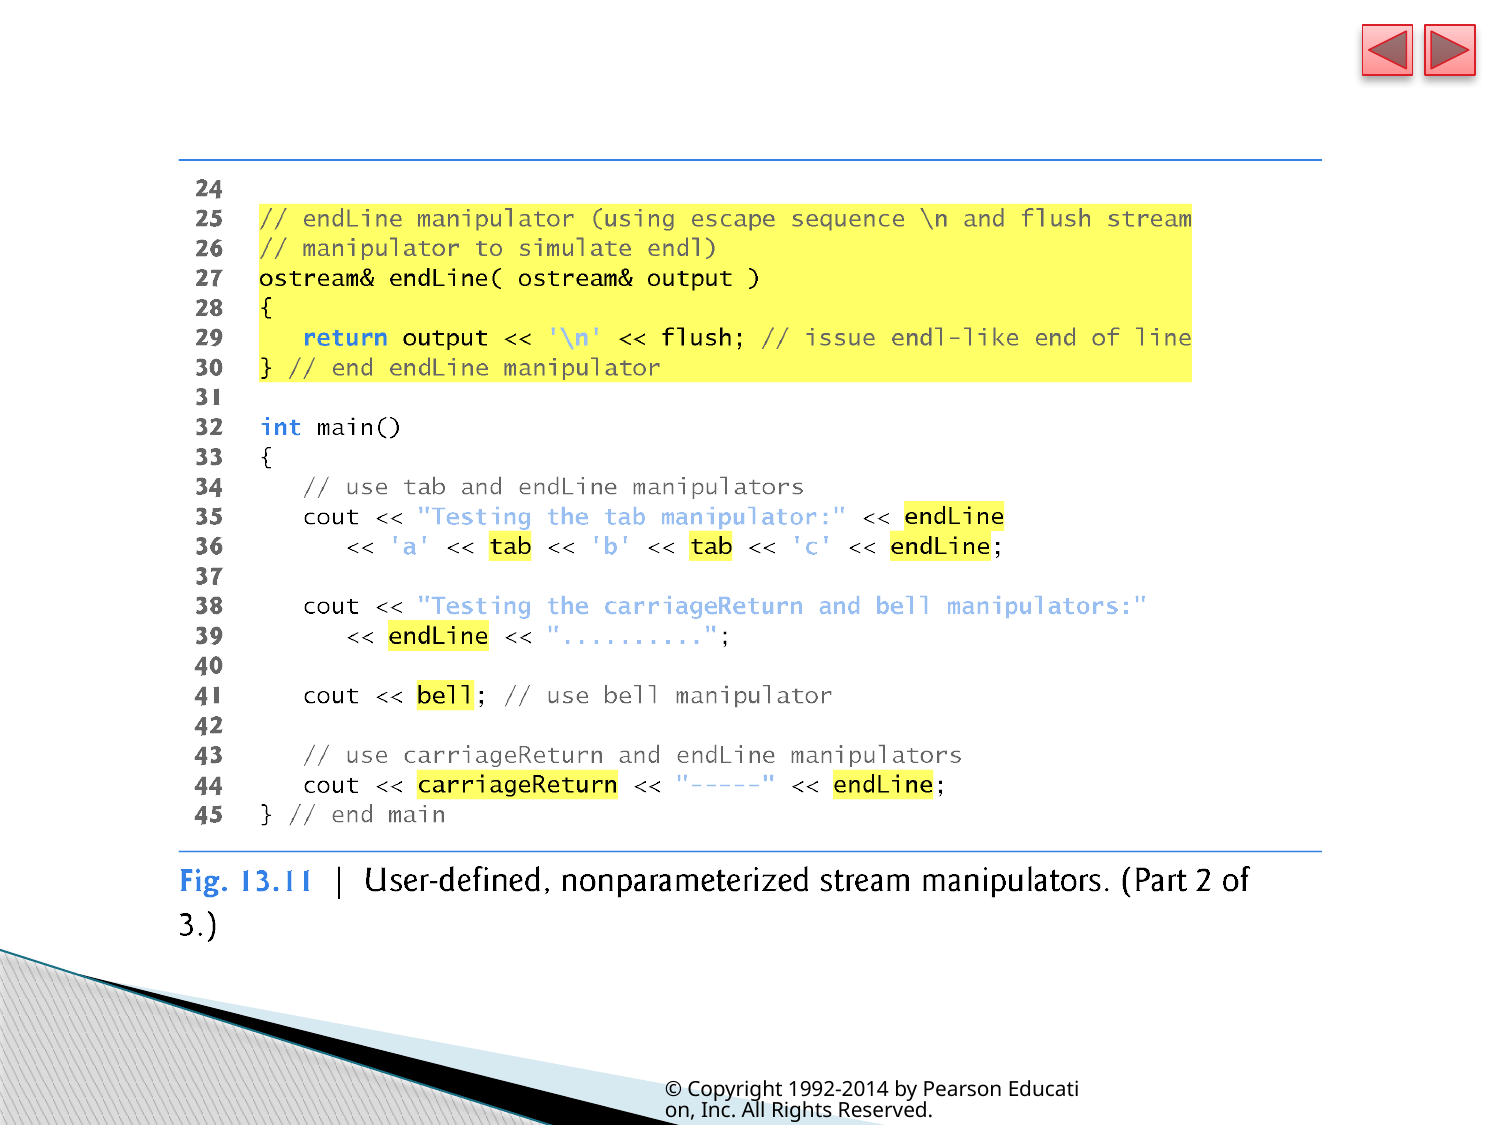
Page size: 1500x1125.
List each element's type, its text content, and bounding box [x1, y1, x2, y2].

footer © Copyright 1992-2014 by Pearson Education, Inc. All Rights Reserved. [650, 1051, 1105, 1112]
picture [0, 106, 1500, 1018]
